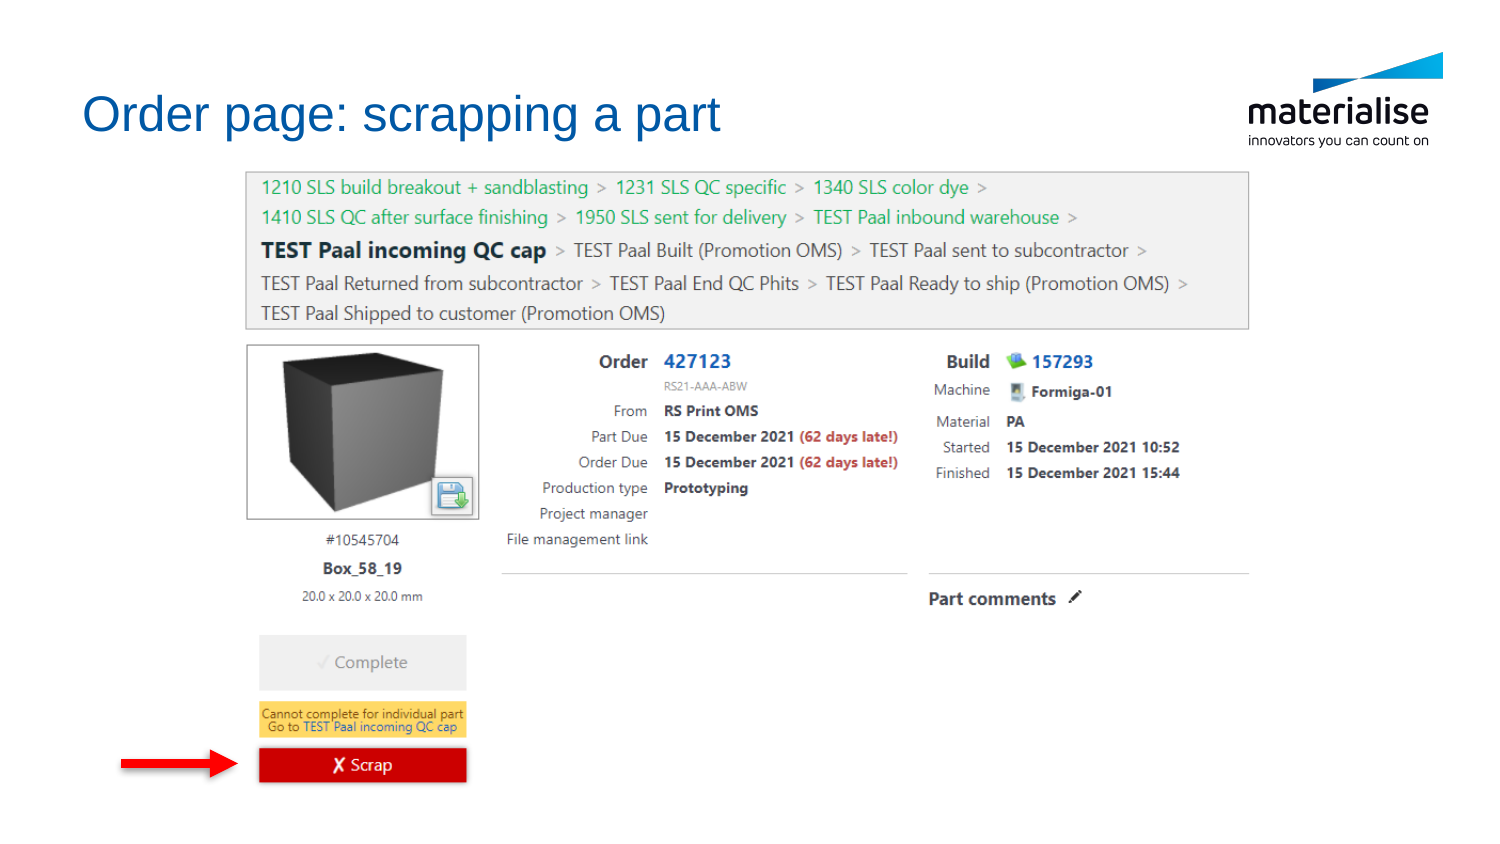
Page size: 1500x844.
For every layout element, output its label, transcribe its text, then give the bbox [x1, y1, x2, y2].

picture [1249, 52, 1443, 148]
title Order page: scrapping a part [67, 70, 1240, 151]
picture [237, 162, 1263, 808]
